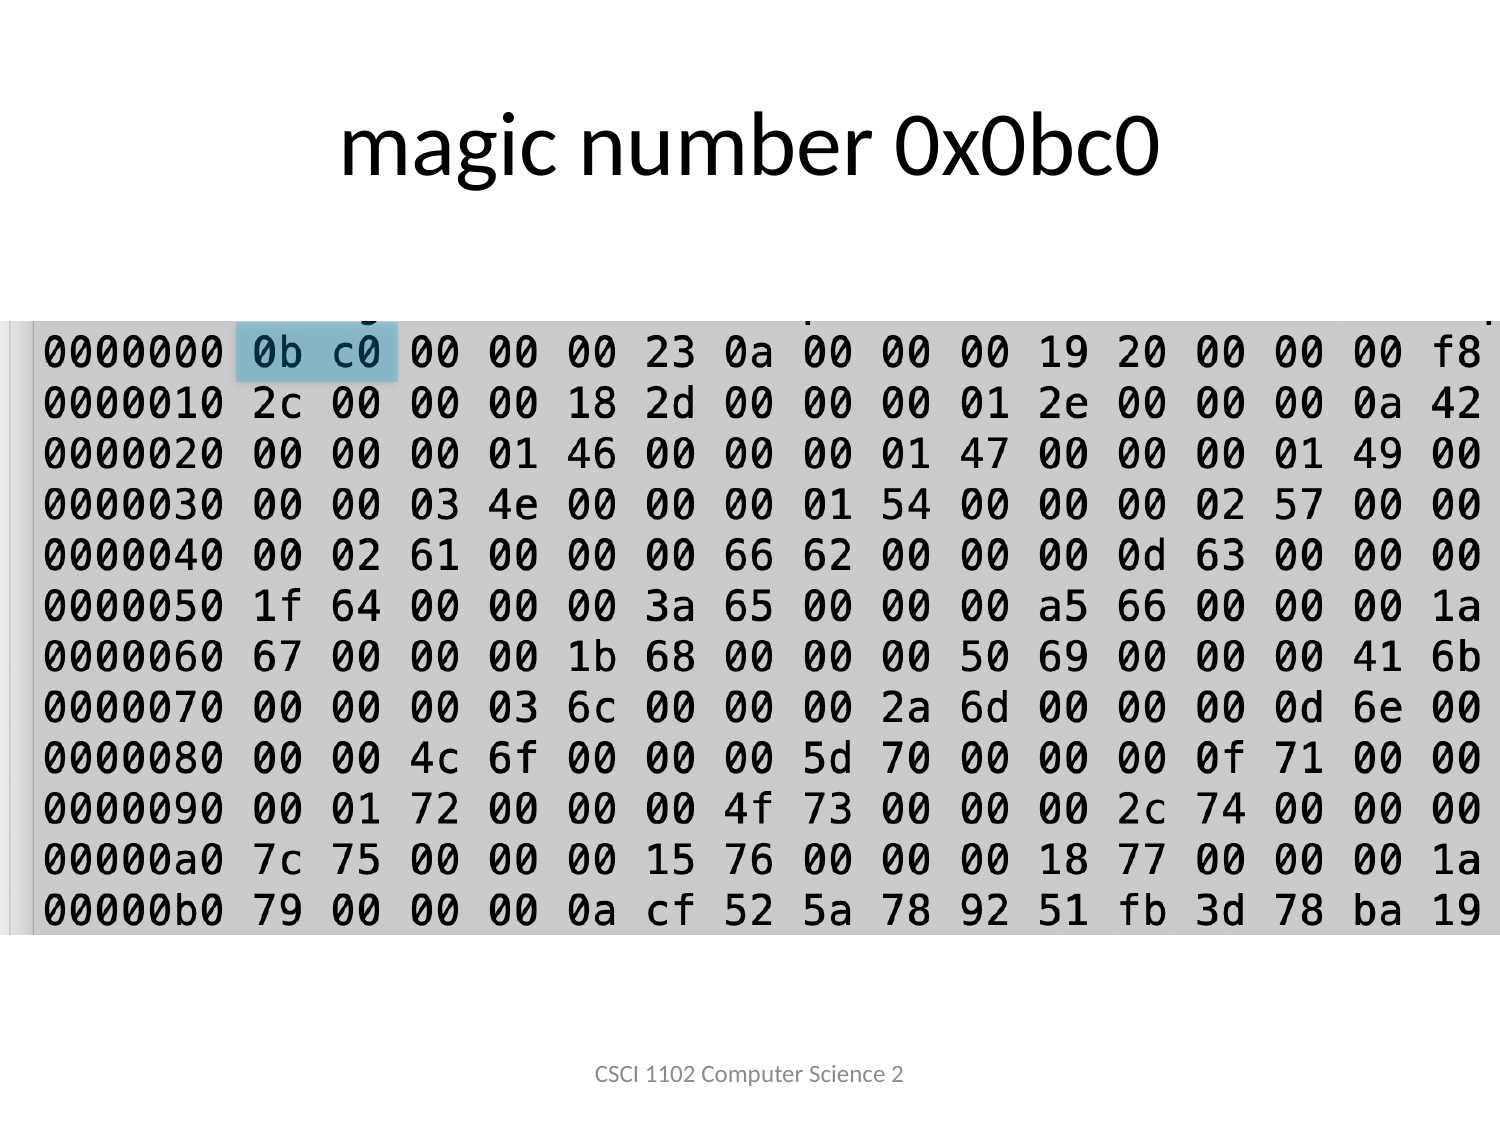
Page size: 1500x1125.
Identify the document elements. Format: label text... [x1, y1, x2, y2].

picture [0, 321, 1500, 936]
footer CSCI 1102 Computer Science 2 [512, 1042, 988, 1103]
title magic number 0x0bc0 [75, 45, 1425, 233]
